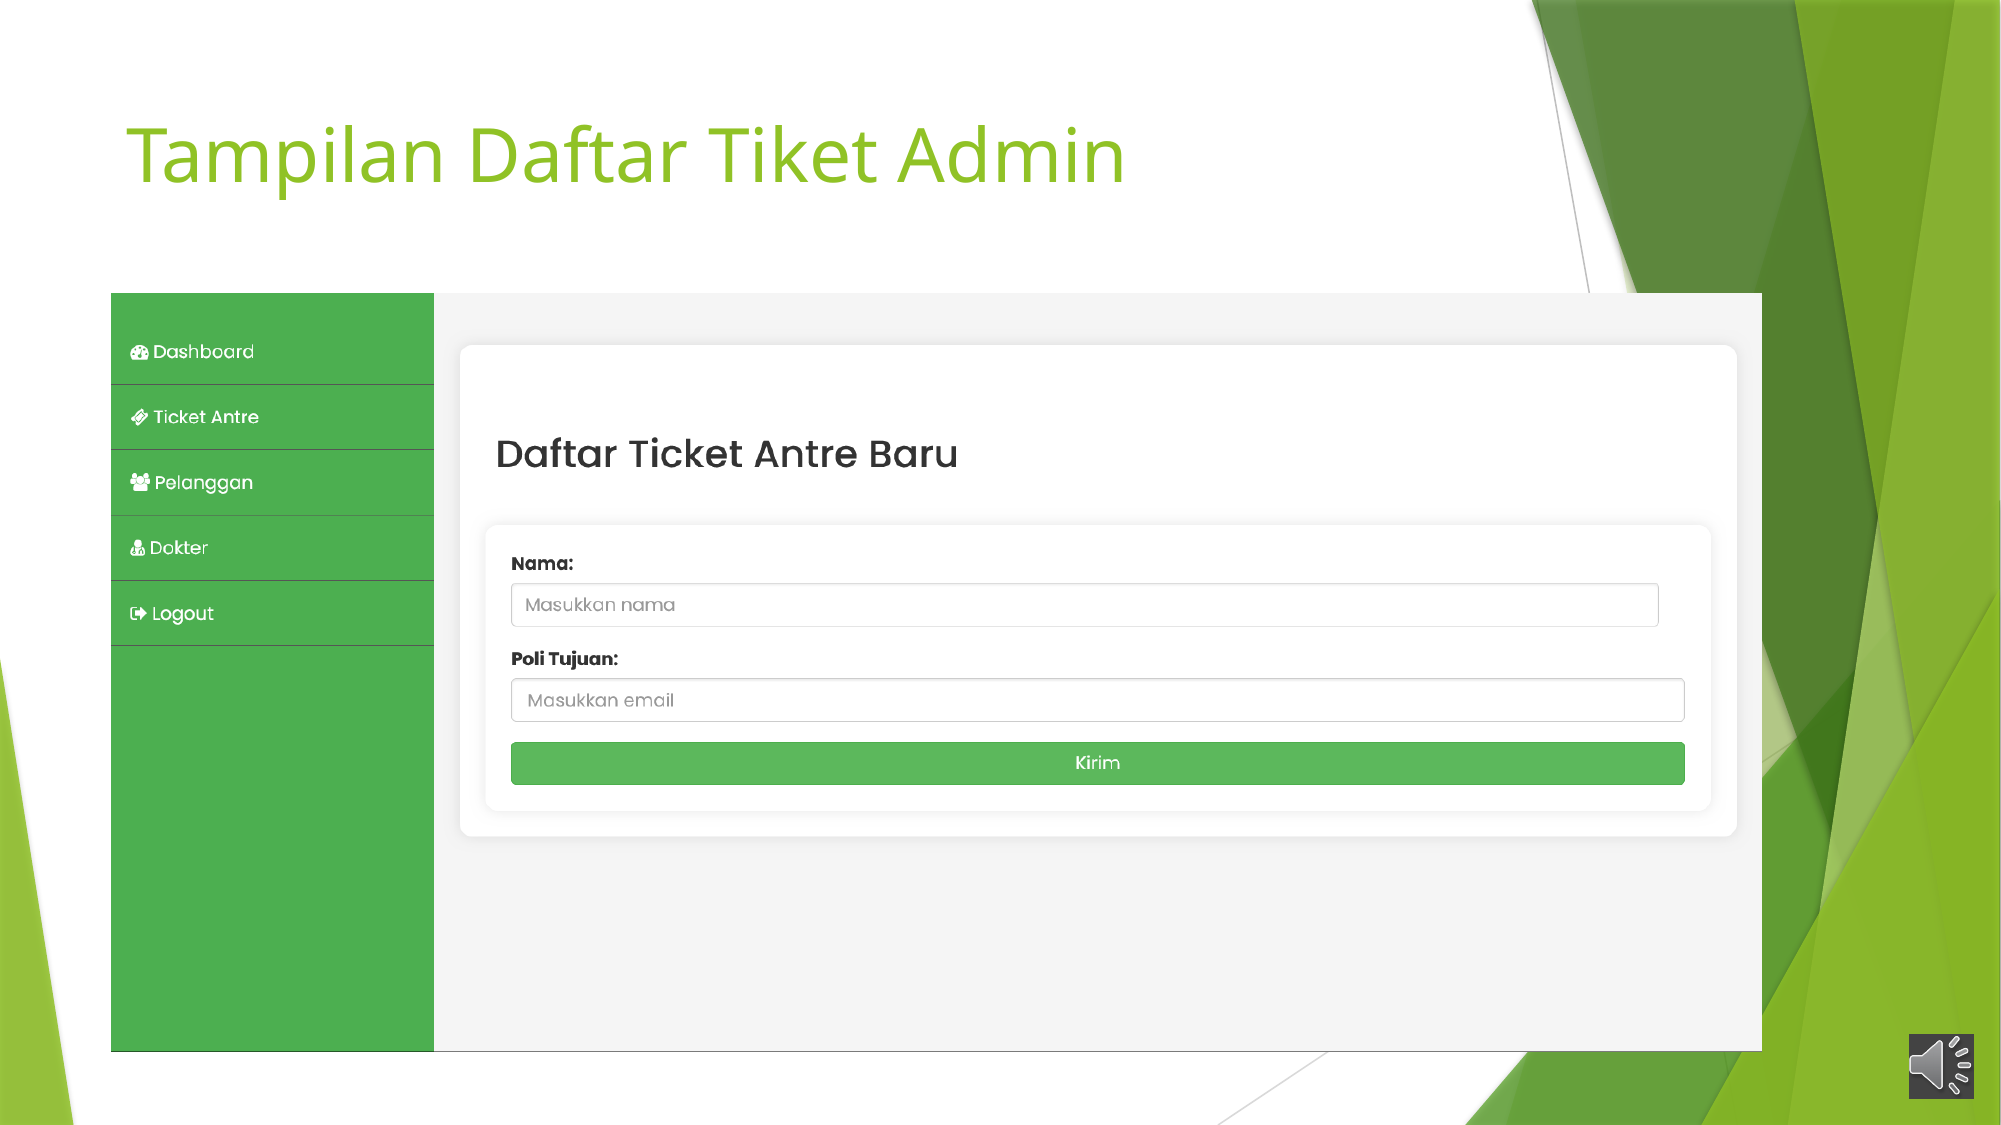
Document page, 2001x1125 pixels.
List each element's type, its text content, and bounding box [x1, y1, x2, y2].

title Tampilan Daftar Tiket Admin [111, 99, 1522, 293]
picture [110, 293, 1762, 1053]
picture [1907, 1032, 1976, 1101]
